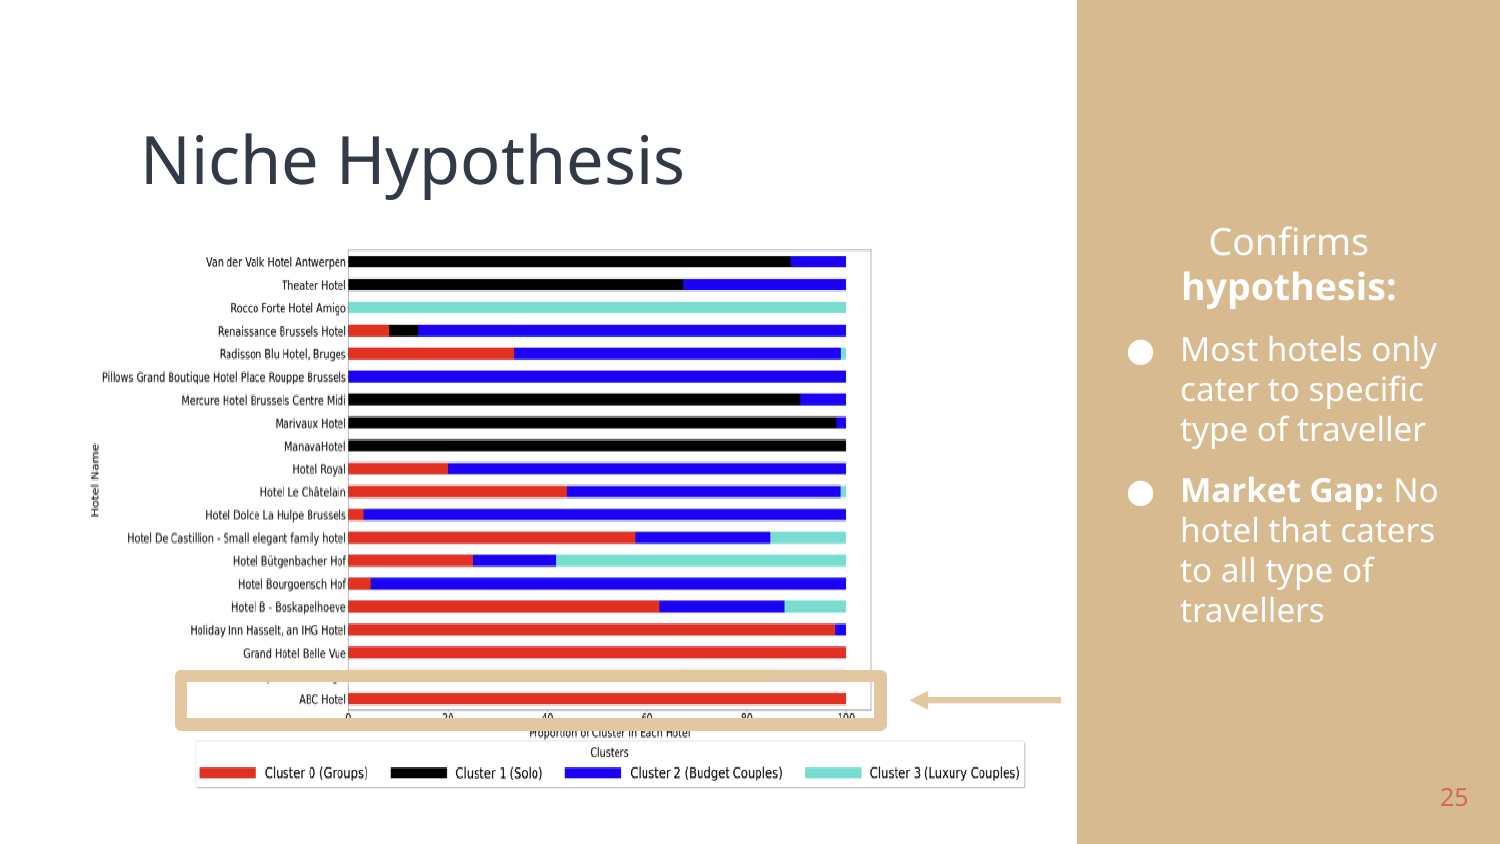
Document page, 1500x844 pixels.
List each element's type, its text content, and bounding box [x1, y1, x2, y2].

picture [59, 233, 1036, 796]
picture [1077, 0, 1500, 844]
title Niche Hypothesis [140, 122, 921, 203]
